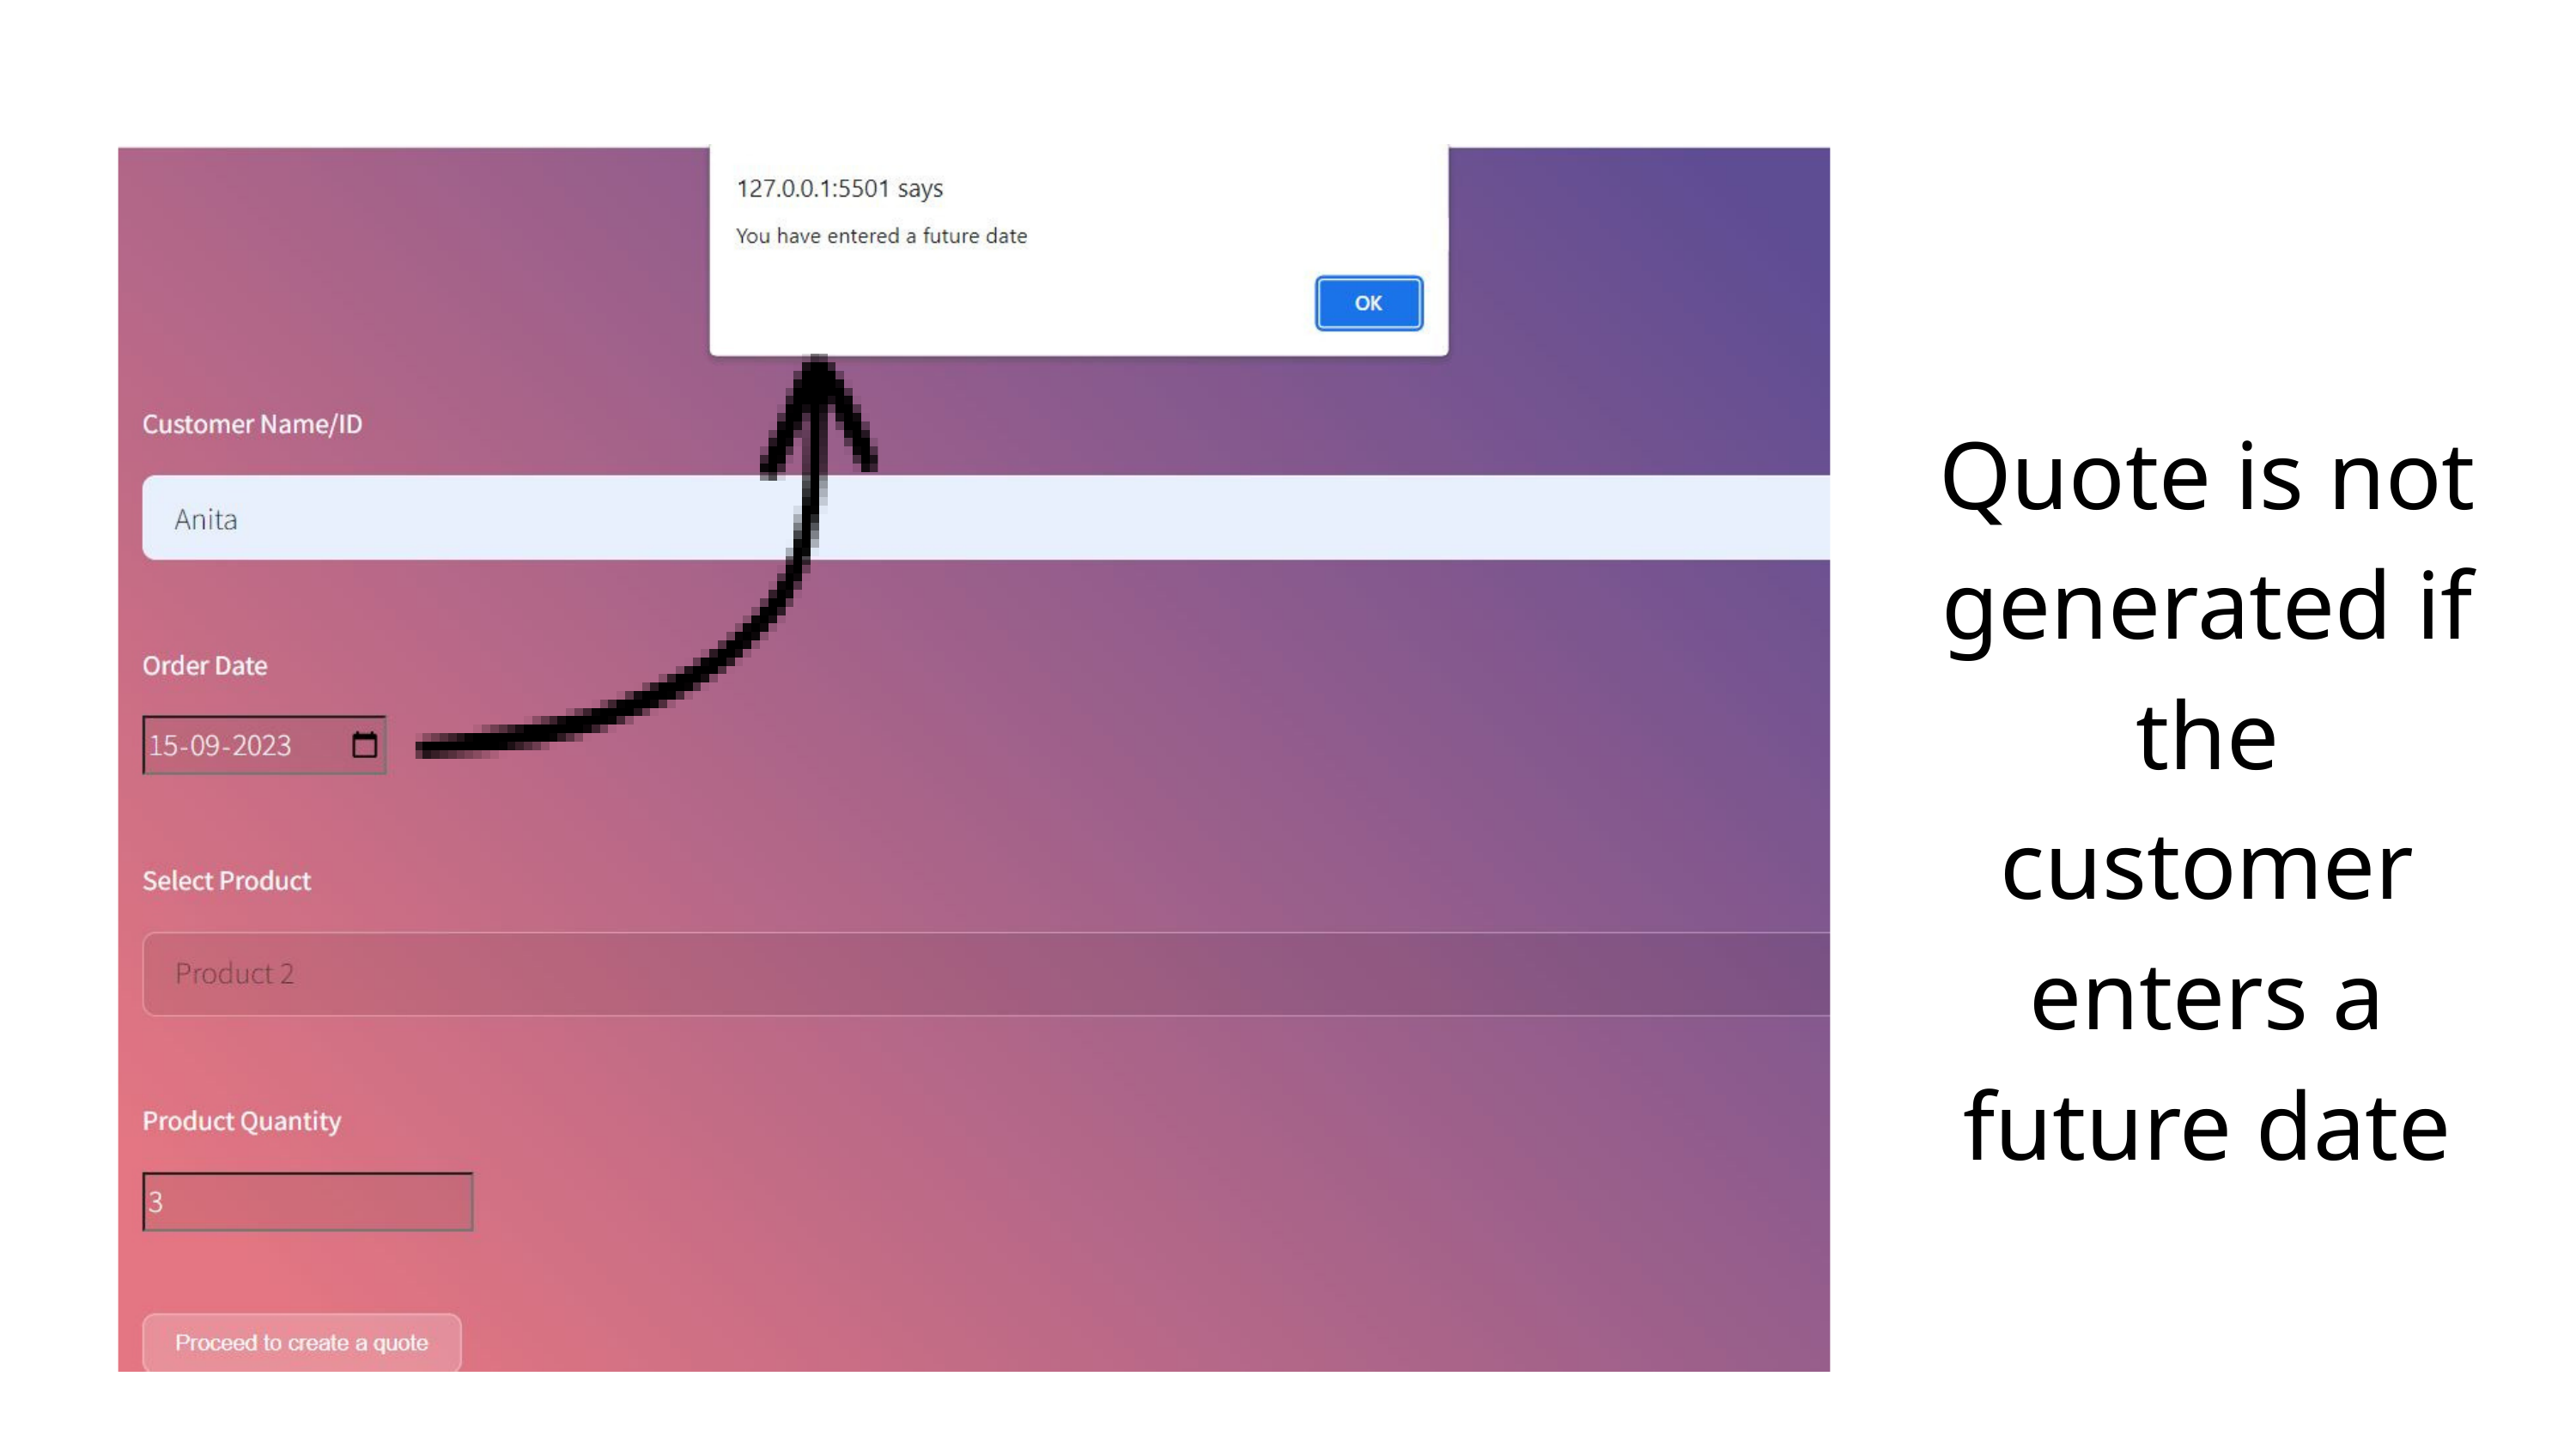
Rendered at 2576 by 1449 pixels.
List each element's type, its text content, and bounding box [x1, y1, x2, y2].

text_box [118, 144, 1831, 1372]
text_box Quote is not generated if the customer enters a future date [1917, 397, 2498, 1179]
text_box [415, 346, 878, 759]
